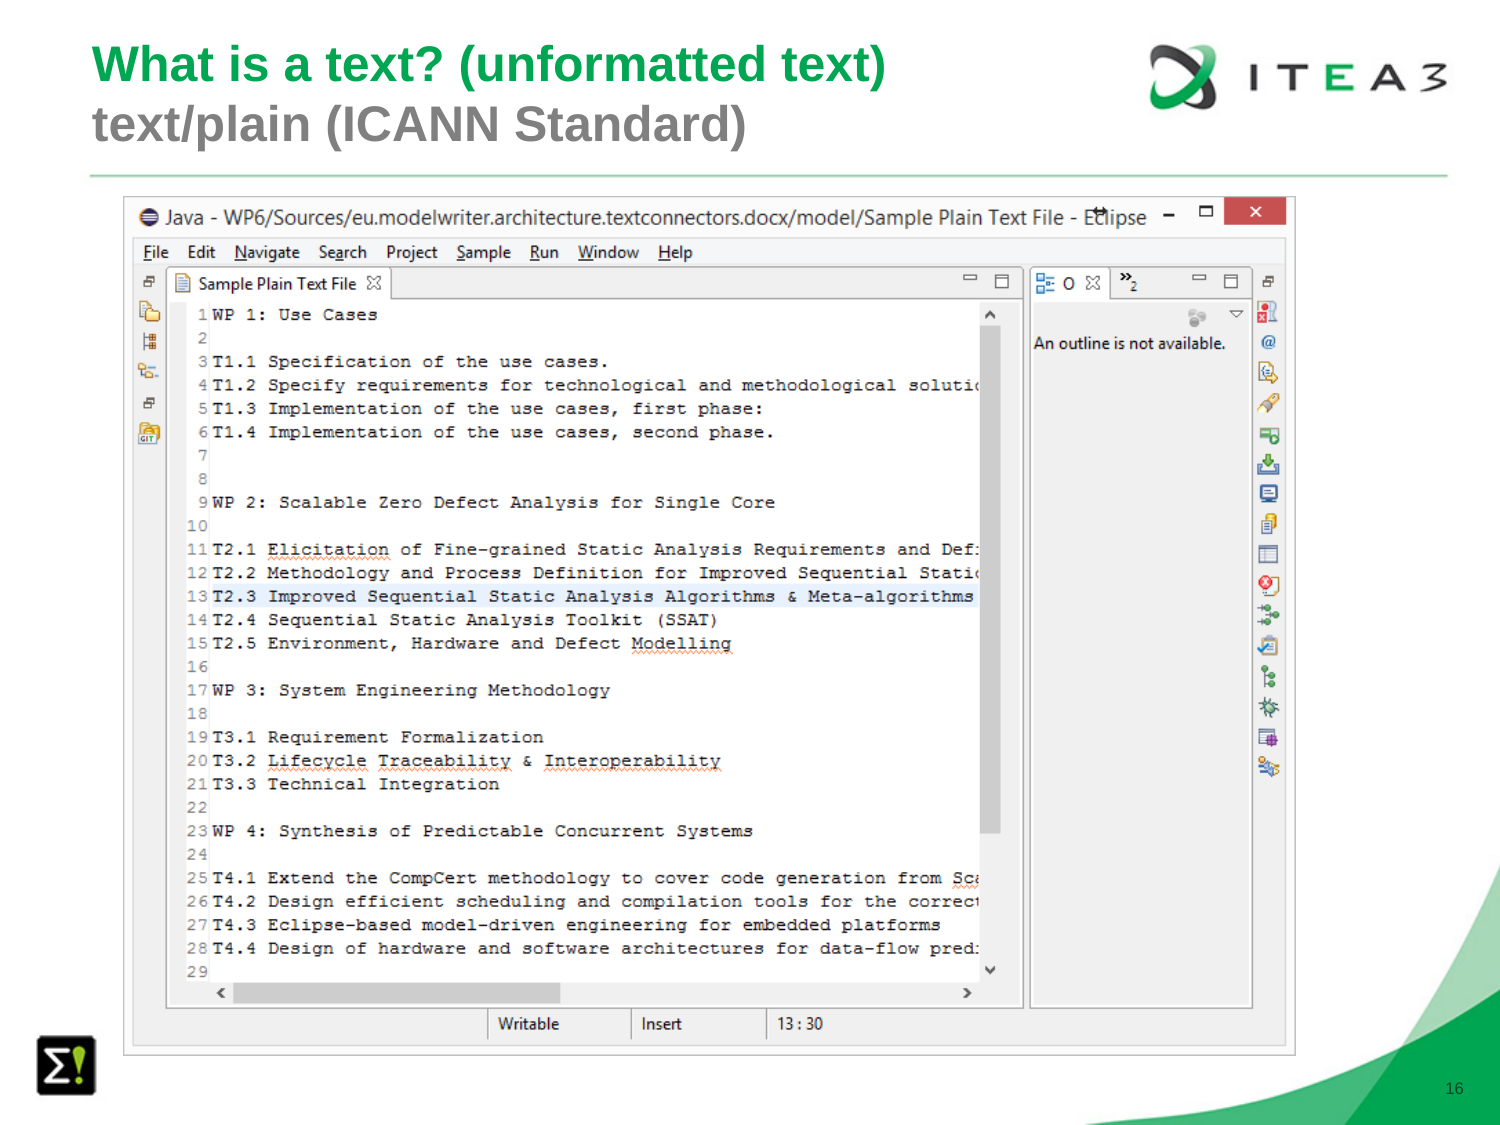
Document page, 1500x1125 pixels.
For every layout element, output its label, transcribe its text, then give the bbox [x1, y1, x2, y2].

title What is a text? (unformatted text) text/plain (ICANN Standard) [76, 23, 1099, 160]
picture [0, 0, 1500, 1125]
